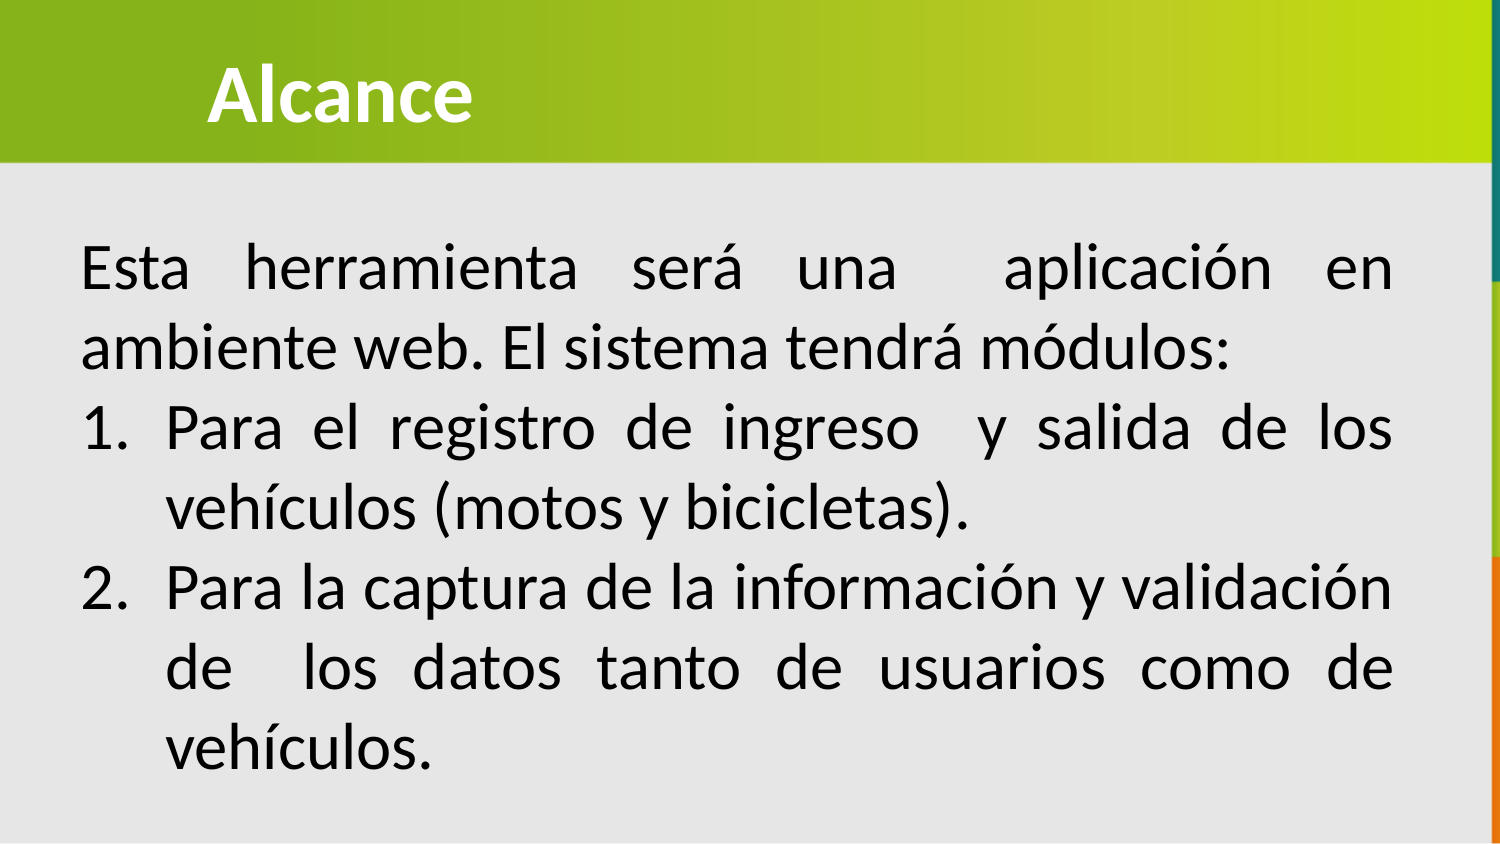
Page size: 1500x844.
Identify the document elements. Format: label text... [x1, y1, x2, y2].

text_box Alcance [192, 32, 1334, 149]
picture [0, 0, 1500, 844]
text_box Esta herramienta será una aplicación en ambiente web. El sistema tendrá módulos: Para el registro de ingreso y salida de los vehículos (motos y bicicletas). Para la captura de la información y validación de los datos tanto de usuarios como de vehículos. [66, 215, 1411, 790]
